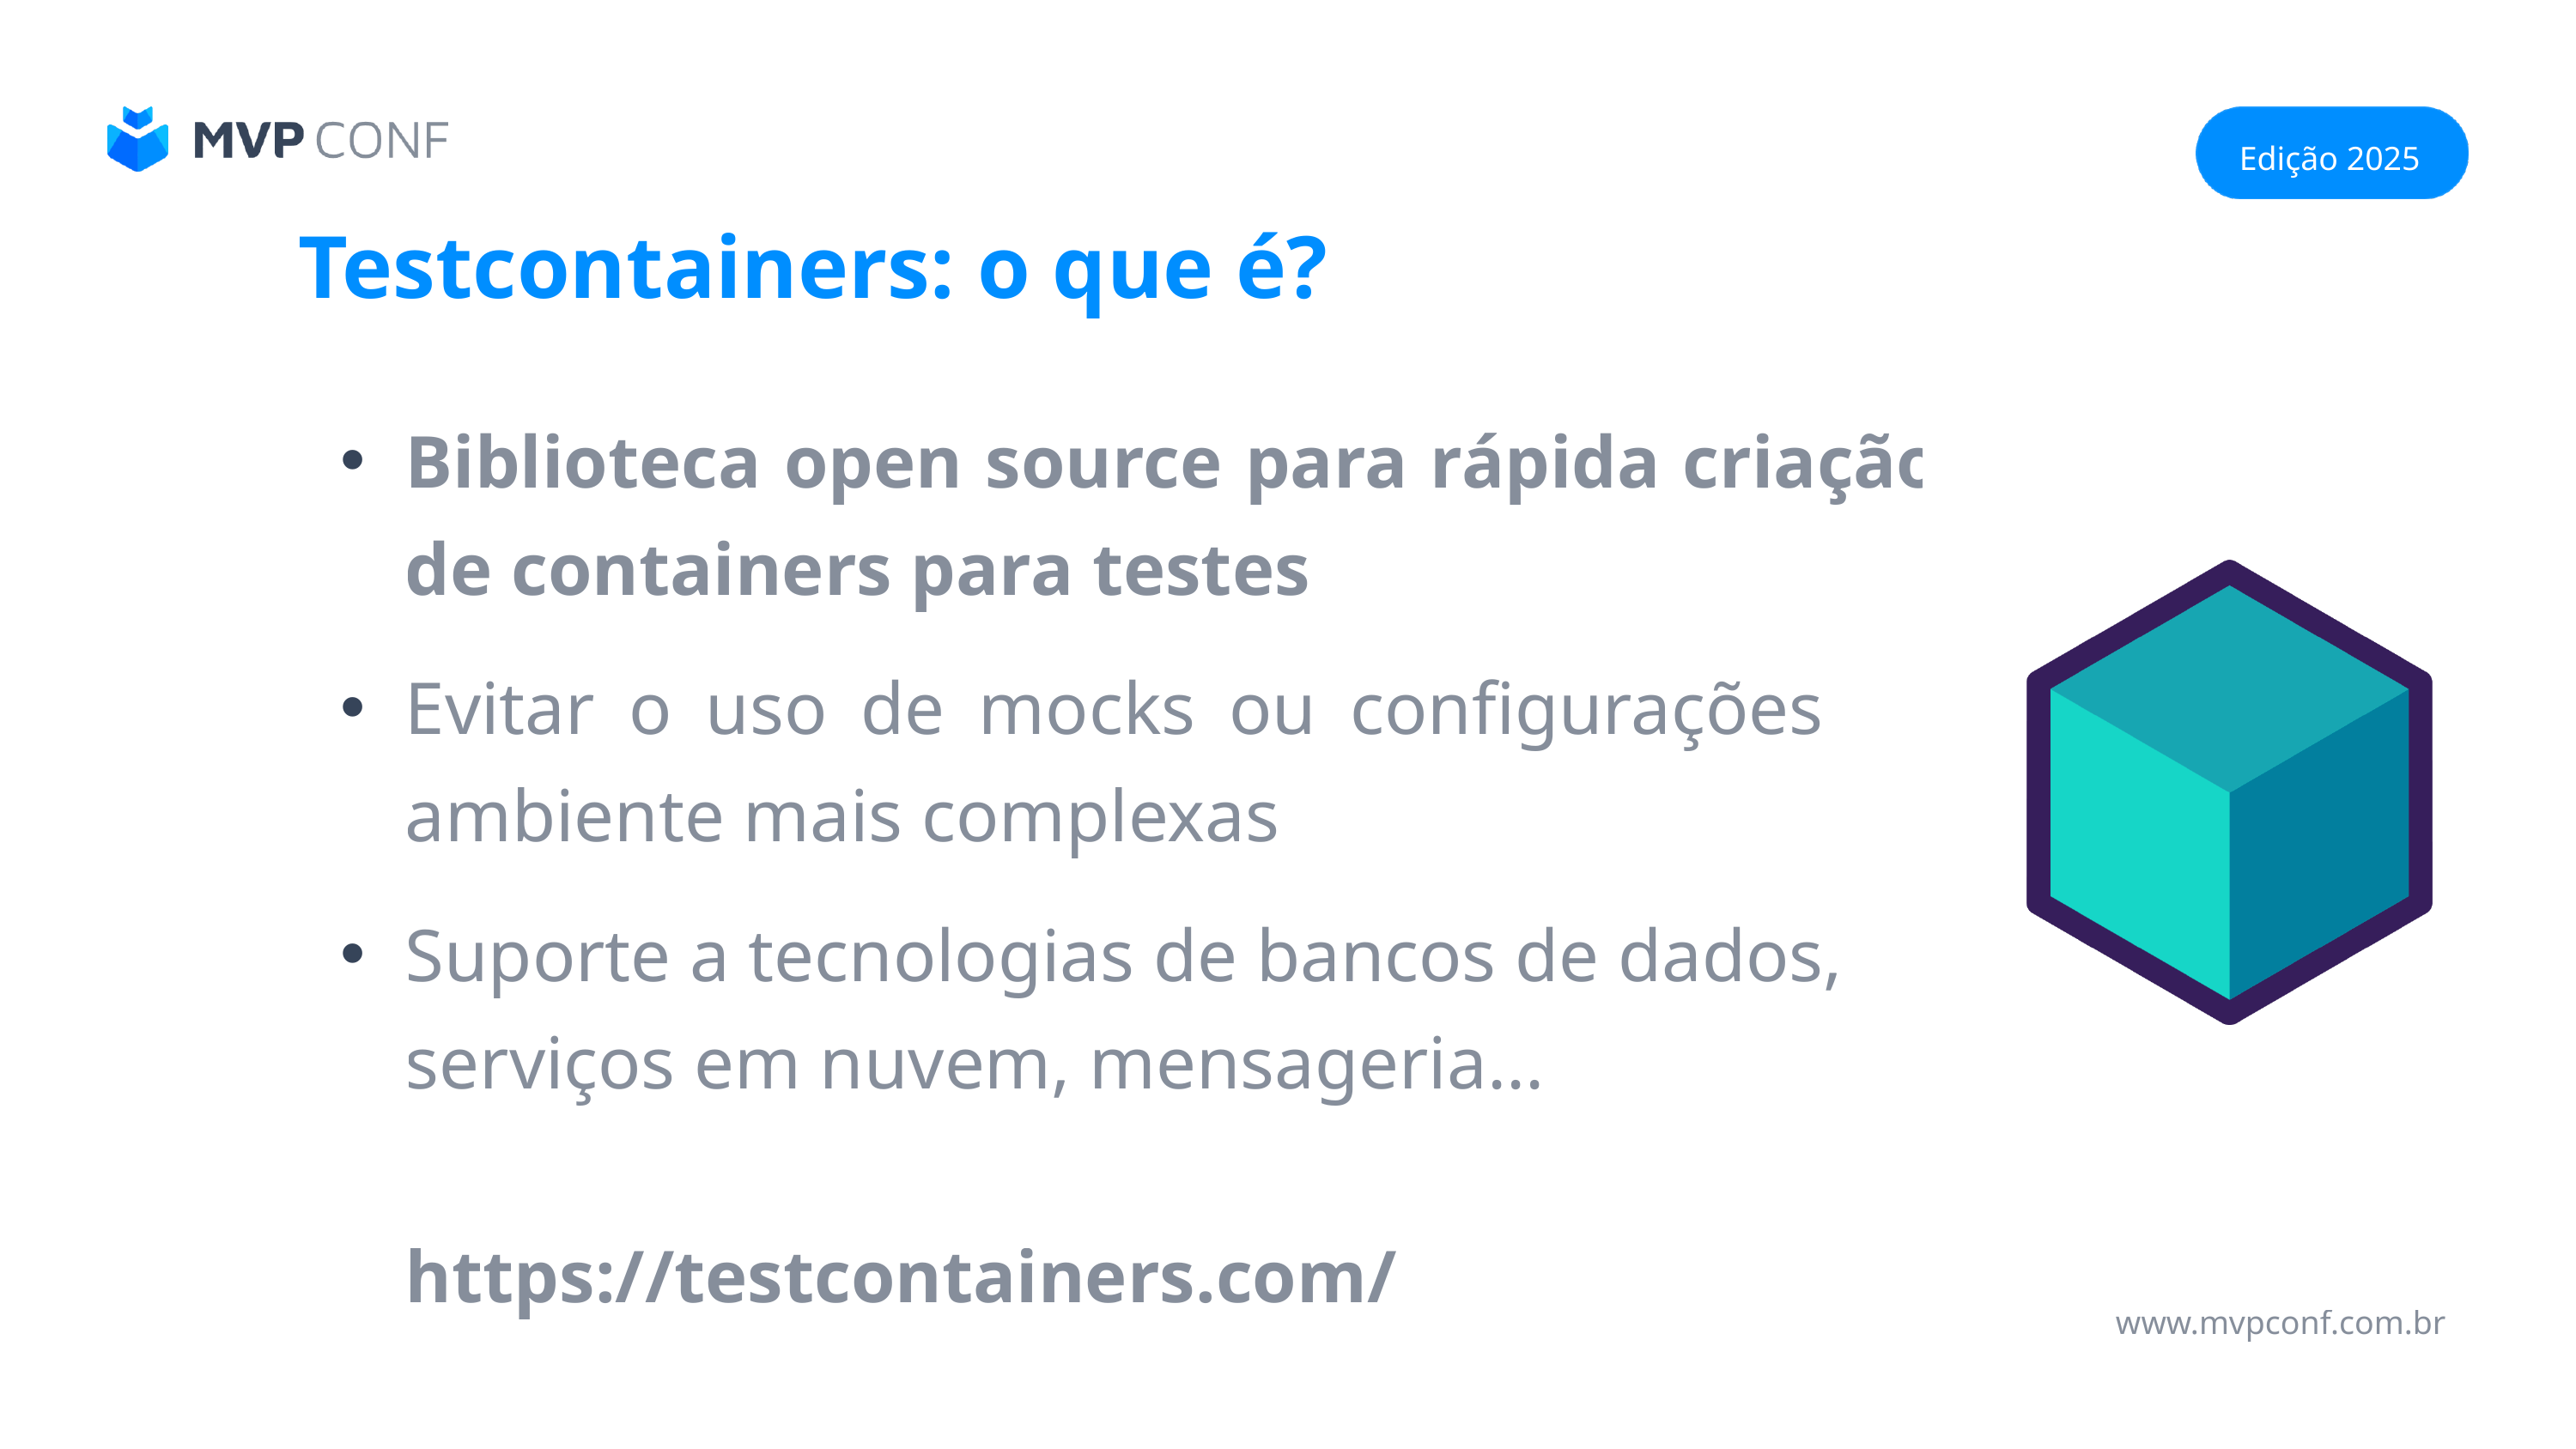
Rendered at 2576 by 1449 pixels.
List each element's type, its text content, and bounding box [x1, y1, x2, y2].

text_box Testcontainers: o que é? [298, 220, 2239, 446]
text_box www.mvpconf.com.br [2115, 1293, 2473, 1342]
text_box Biblioteca open source para rápida criação de containers para testes Evitar o uso de mocks ou configurações de ambiente mais complexas Suporte a tecnologias de bancos de dados, serviços em nuvem, mensageria... https://testcontainers.com/ [340, 394, 1943, 1218]
picture [106, 106, 448, 172]
picture [2026, 560, 2473, 1025]
picture [2196, 106, 2469, 199]
